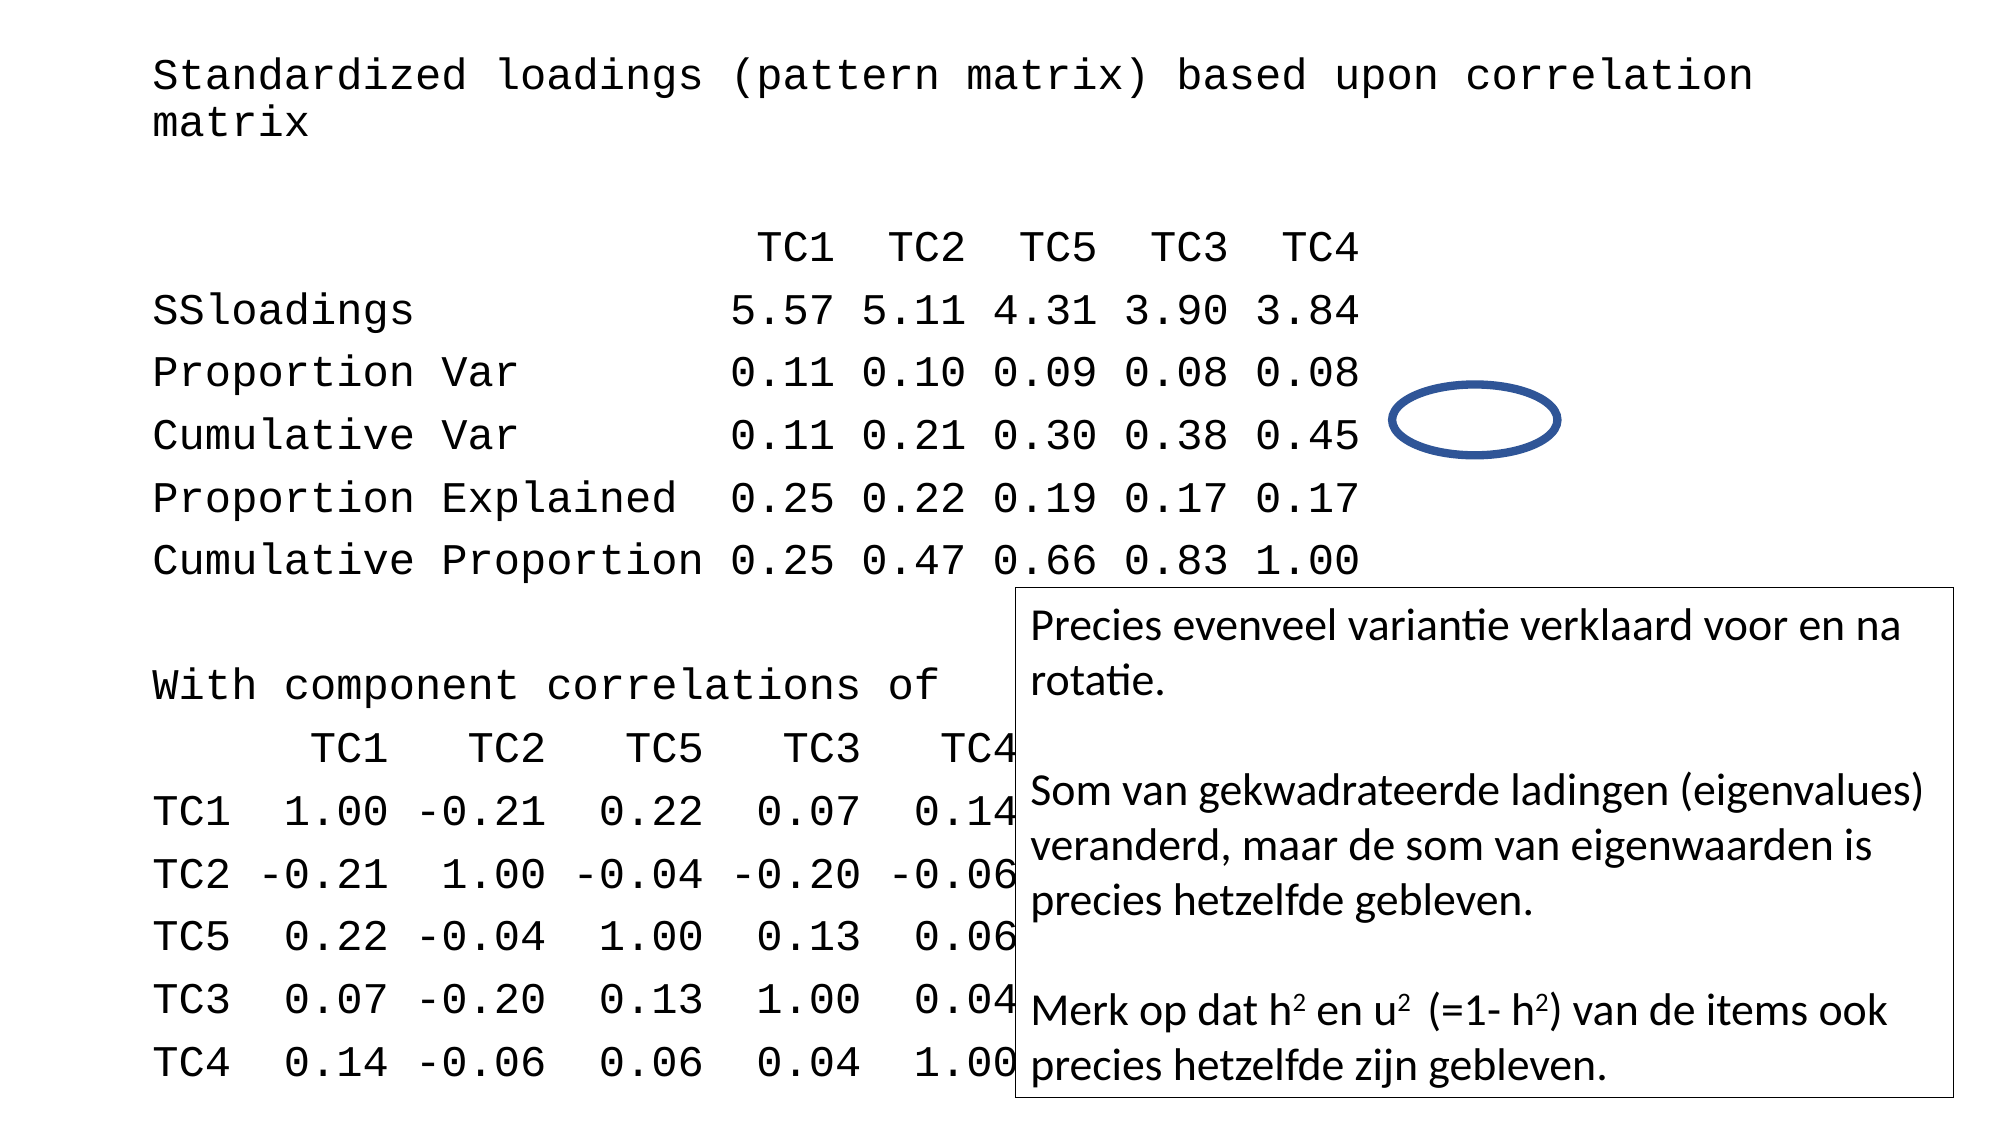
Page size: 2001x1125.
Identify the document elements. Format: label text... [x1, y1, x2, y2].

list Standardized loadings (pattern matrix) based upon correlation matrix TC1 TC2 TC5 TC3 TC4 SSloadings 5.57 5.11 4.31 3.90 3.84 Proportion Var 0.11 0.10 0.09 0.08 0.08 Cumulative Var 0.11 0.21 0.30 0.38 0.45 Proportion Explained 0.25 0.22 0.19 0.17 0.17 Cumulative Proportion 0.25 0.47 0.66 0.83 1.00 With component correlations of TC1 TC2 TC5 TC3 TC4 TC1 1.00 -0.21 0.22 0.07 0.14 TC2 -0.21 1.00 -0.04 -0.20 -0.06 TC5 0.22 -0.04 1.00 0.13 0.06 TC3 0.07 -0.20 0.13 1.00 0.04 TC4 0.14 -0.06 0.06 0.04 1.00 [137, 43, 1863, 1103]
text_box Precies evenveel variantie verklaard voor en na rotatie. Som van gekwadrateerde ladingen (eigenvalues) veranderd, maar de som van eigenwaarden is precies hetzelfde gebleven. Merk op dat h2 en u2 (=1- h2) van de items ook precies hetzelfde zijn gebleven. [1015, 587, 1954, 1098]
slide_number 46 [1412, 1098, 1863, 1103]
text_box [1392, 384, 1558, 456]
